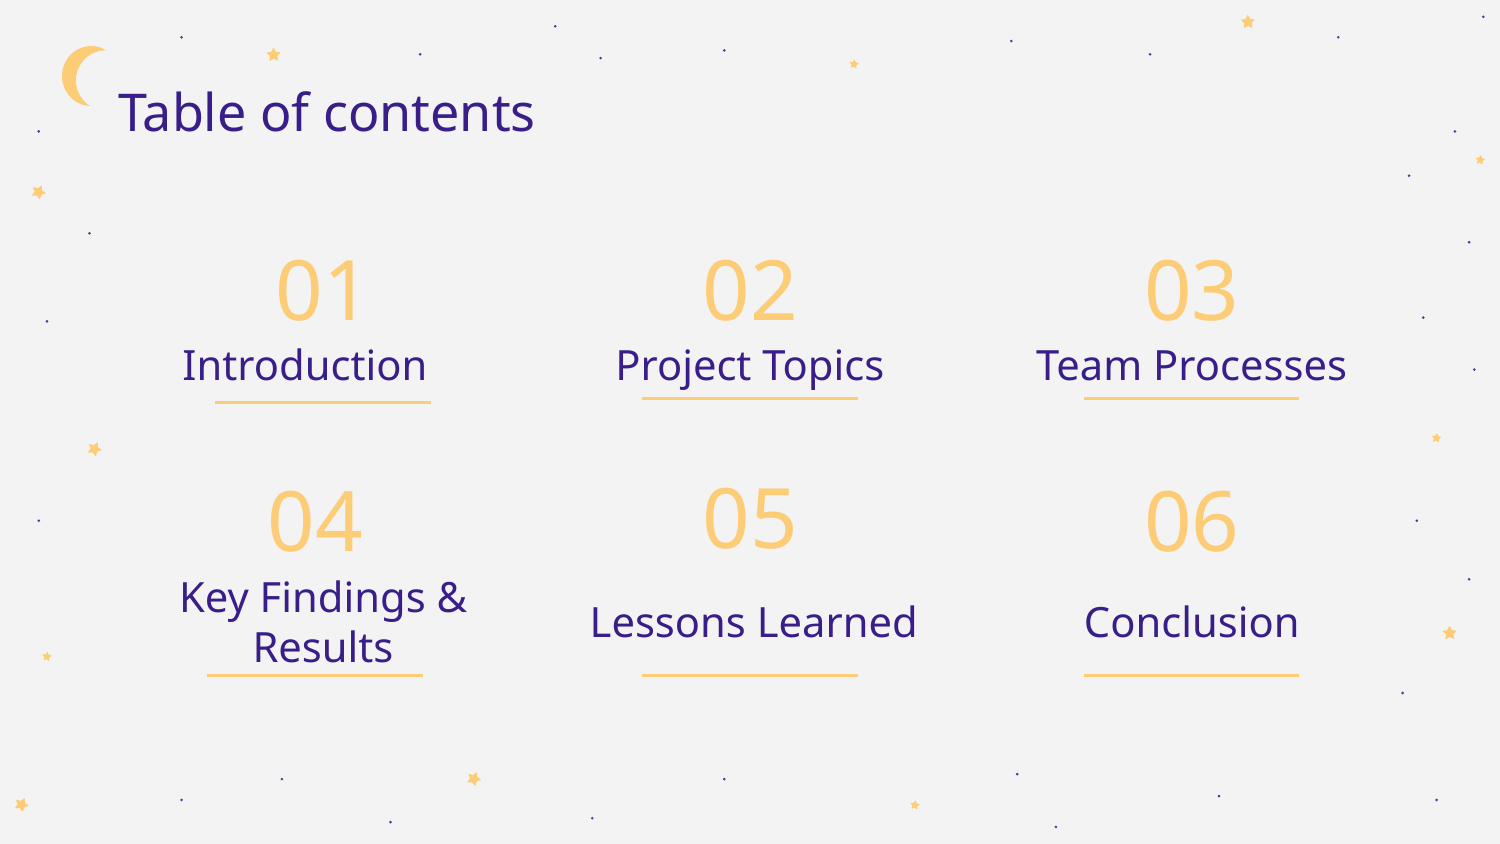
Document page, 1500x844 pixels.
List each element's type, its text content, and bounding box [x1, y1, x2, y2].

title Team Processes [995, 334, 1388, 394]
title 05 [668, 466, 832, 565]
title 01 [241, 238, 406, 336]
title 03 [1109, 238, 1274, 336]
title Conclusion [1000, 590, 1384, 651]
title Lessons Learned [570, 590, 937, 651]
title Table of contents [118, 79, 1382, 140]
title Key Findings & Results [127, 590, 520, 651]
title 04 [233, 469, 397, 567]
title Introduction [118, 334, 493, 394]
title Project Topics [570, 334, 930, 394]
title 06 [1109, 469, 1274, 567]
title 02 [668, 238, 832, 336]
